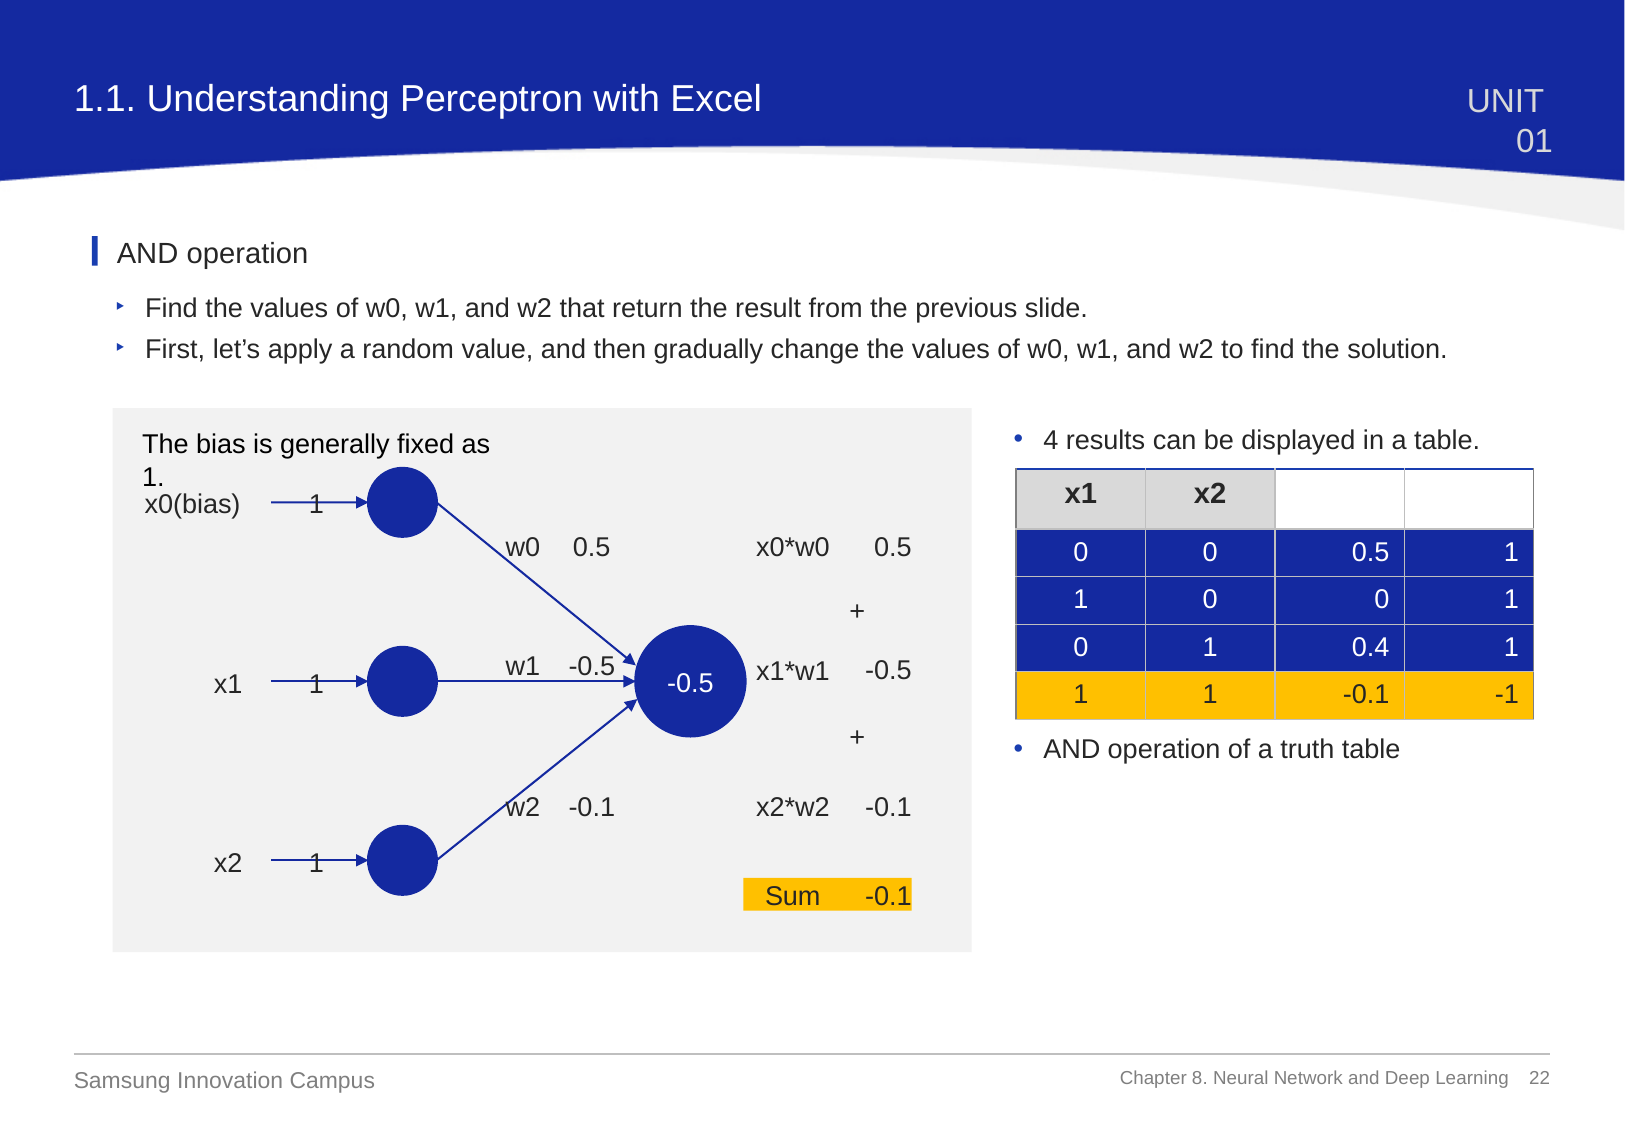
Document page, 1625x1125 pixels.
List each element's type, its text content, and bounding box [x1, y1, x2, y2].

table_cell 1 [1017, 577, 1145, 624]
table_cell 1 [1017, 672, 1145, 719]
text_box 4 results can be displayed in a table. [1013, 410, 1532, 467]
picture [0, 0, 1625, 1125]
table_cell 0 [1146, 530, 1274, 576]
table_header x2 [1146, 470, 1274, 528]
text_box [112, 408, 972, 953]
table_header x1 [1017, 470, 1145, 528]
table_header [1405, 470, 1533, 528]
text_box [91, 234, 1533, 270]
table_cell 0 [1017, 625, 1145, 671]
table_cell -0.1 [1276, 672, 1404, 719]
table_cell 1 [1146, 672, 1274, 719]
table_cell 1 [1405, 530, 1533, 576]
table_cell 0.5 [1276, 530, 1404, 576]
table_cell 0 [1146, 577, 1274, 624]
table_cell 0 [1276, 577, 1404, 624]
table_cell 1 [1146, 625, 1274, 671]
table_header [1276, 470, 1404, 528]
table_cell 0.4 [1276, 625, 1404, 671]
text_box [131, 468, 912, 911]
table_cell 1 [1405, 577, 1533, 624]
table_cell 1 [1405, 625, 1533, 671]
table_cell 0 [1017, 530, 1145, 576]
text_box AND operation of a truth table [1013, 720, 1532, 777]
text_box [73, 73, 1554, 120]
table_cell -1 [1405, 672, 1533, 719]
text_box Find the values of w0, w1, and w2 that return the result from the previous slide. First, let’s apply a random value, and then gradually change the values of w0, w1, and w2 to find the solution. [115, 278, 1532, 376]
text_box The bias is generally fixed as 1. [127, 418, 526, 470]
